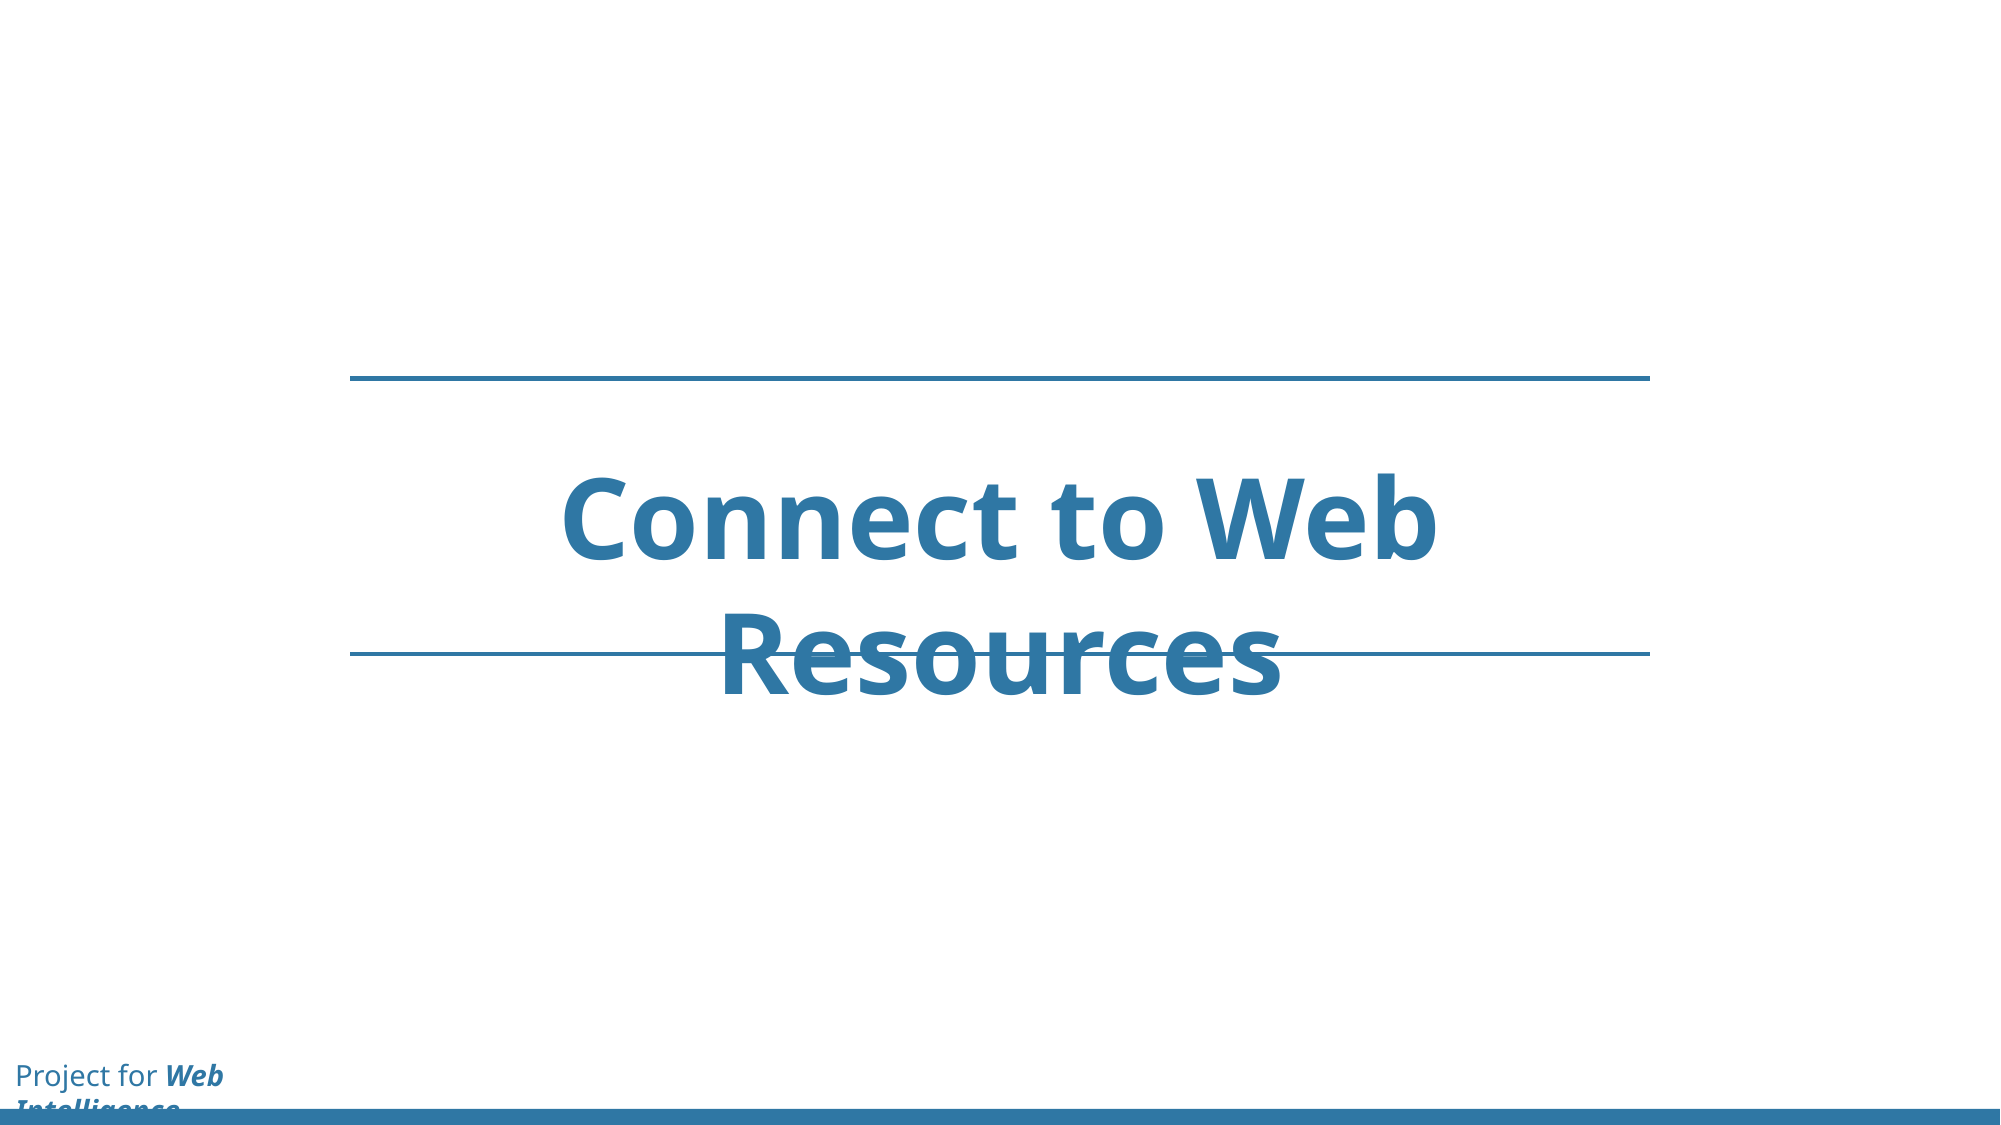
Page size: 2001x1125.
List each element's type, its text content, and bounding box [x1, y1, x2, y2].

text_box Connect to Web Resources [275, 439, 1724, 725]
